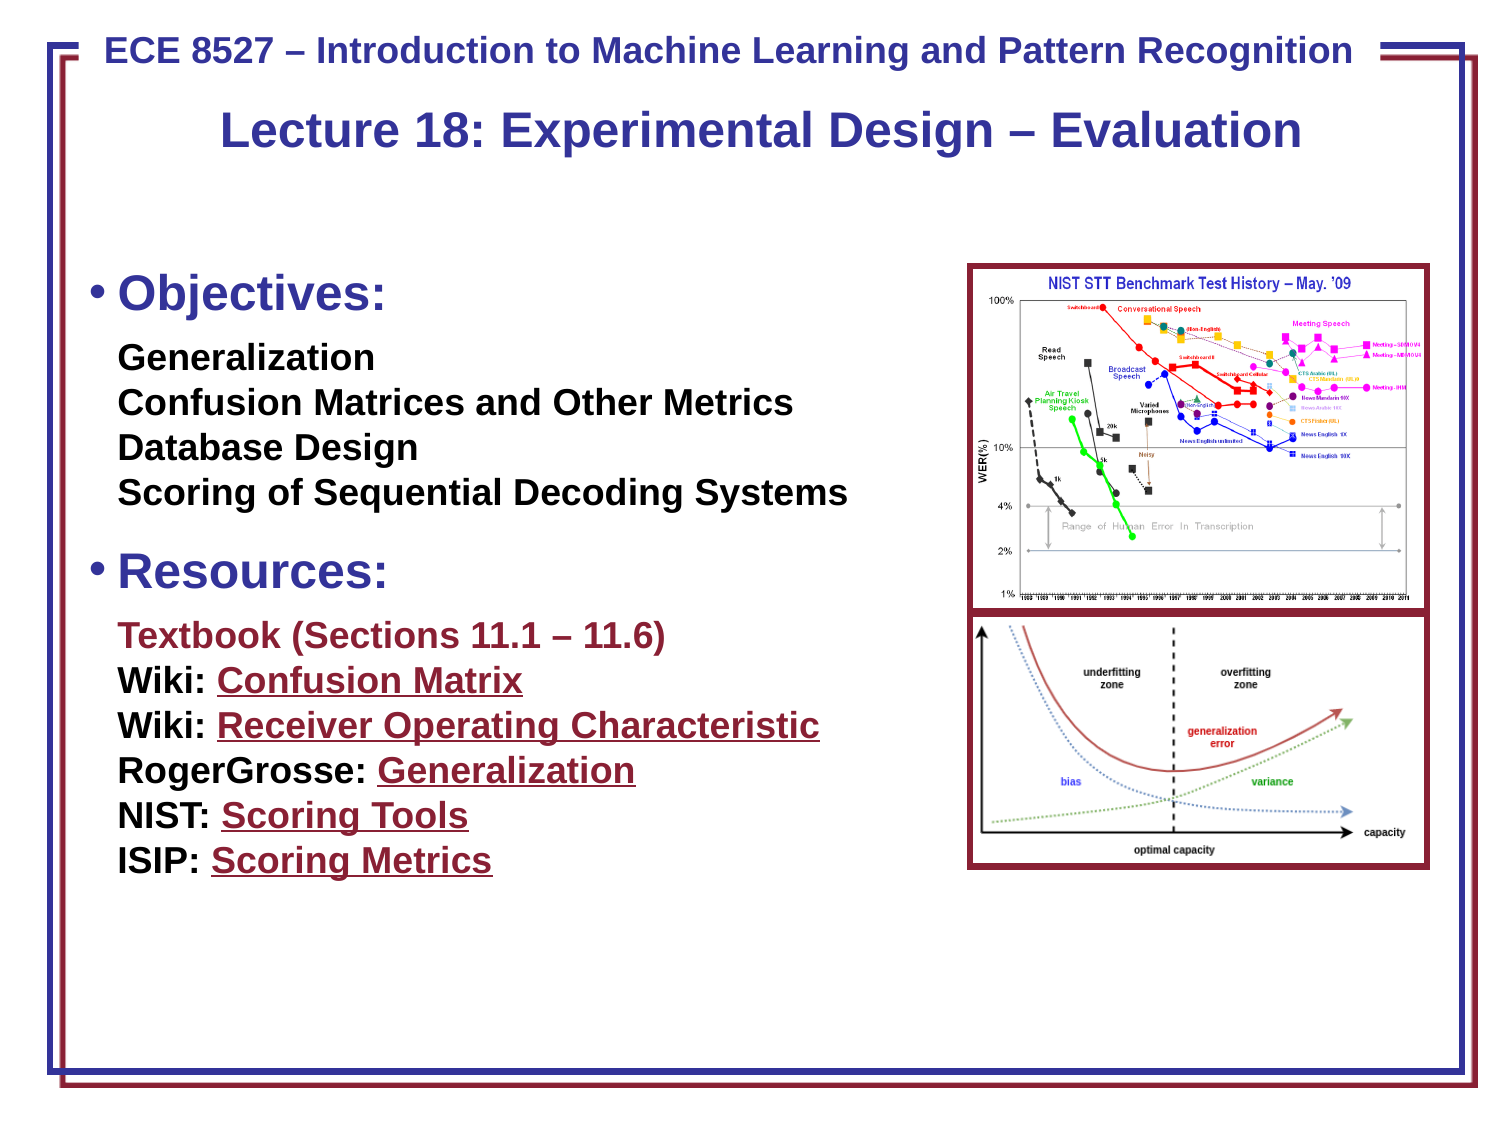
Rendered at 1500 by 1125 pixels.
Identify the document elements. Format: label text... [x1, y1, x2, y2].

picture [973, 269, 1425, 608]
text_box Objectives: Generalization Confusion Matrices and Other Metrics Database Design Scoring of Sequential Decoding Systems Resources: Textbook (Sections 11.1 – 11.6) Wiki: Confusion Matrix Wiki: Receiver Operating Characteristic RogerGrosse: Generalization NIST: Scoring Tools ISIP: Scoring Metrics [88, 260, 864, 969]
text_box Lecture 18: Experimental Design – Evaluation [67, 90, 1457, 166]
picture [973, 617, 1425, 864]
